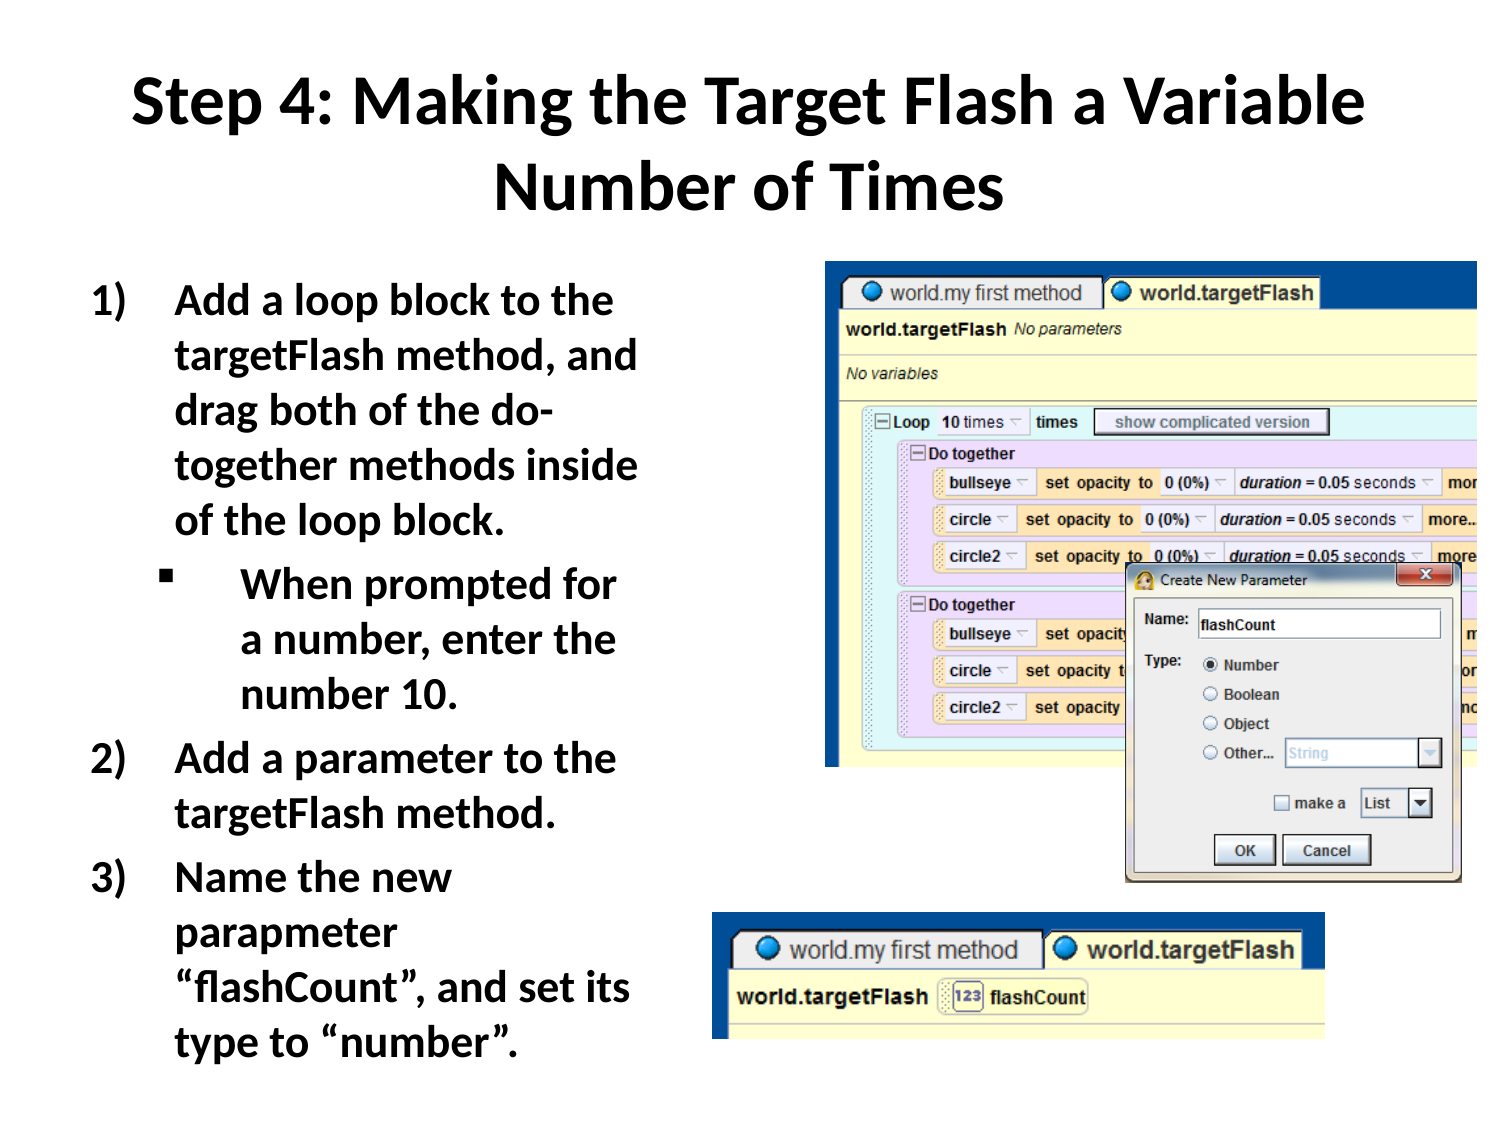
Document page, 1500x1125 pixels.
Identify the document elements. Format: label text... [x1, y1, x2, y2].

picture [824, 261, 1477, 884]
picture [712, 912, 1326, 1040]
title Step 4: Making the Target Flash a Variable Number of Times [75, 45, 1425, 233]
text_box Add a loop block to the targetFlash method, and drag both of the do-together methods inside of the loop block. When prompted for a number, enter the number 10. Add a parameter to the targetFlash method. Name the new parapmeter “flashCount”, and set its type to “number”. [74, 262, 663, 1088]
